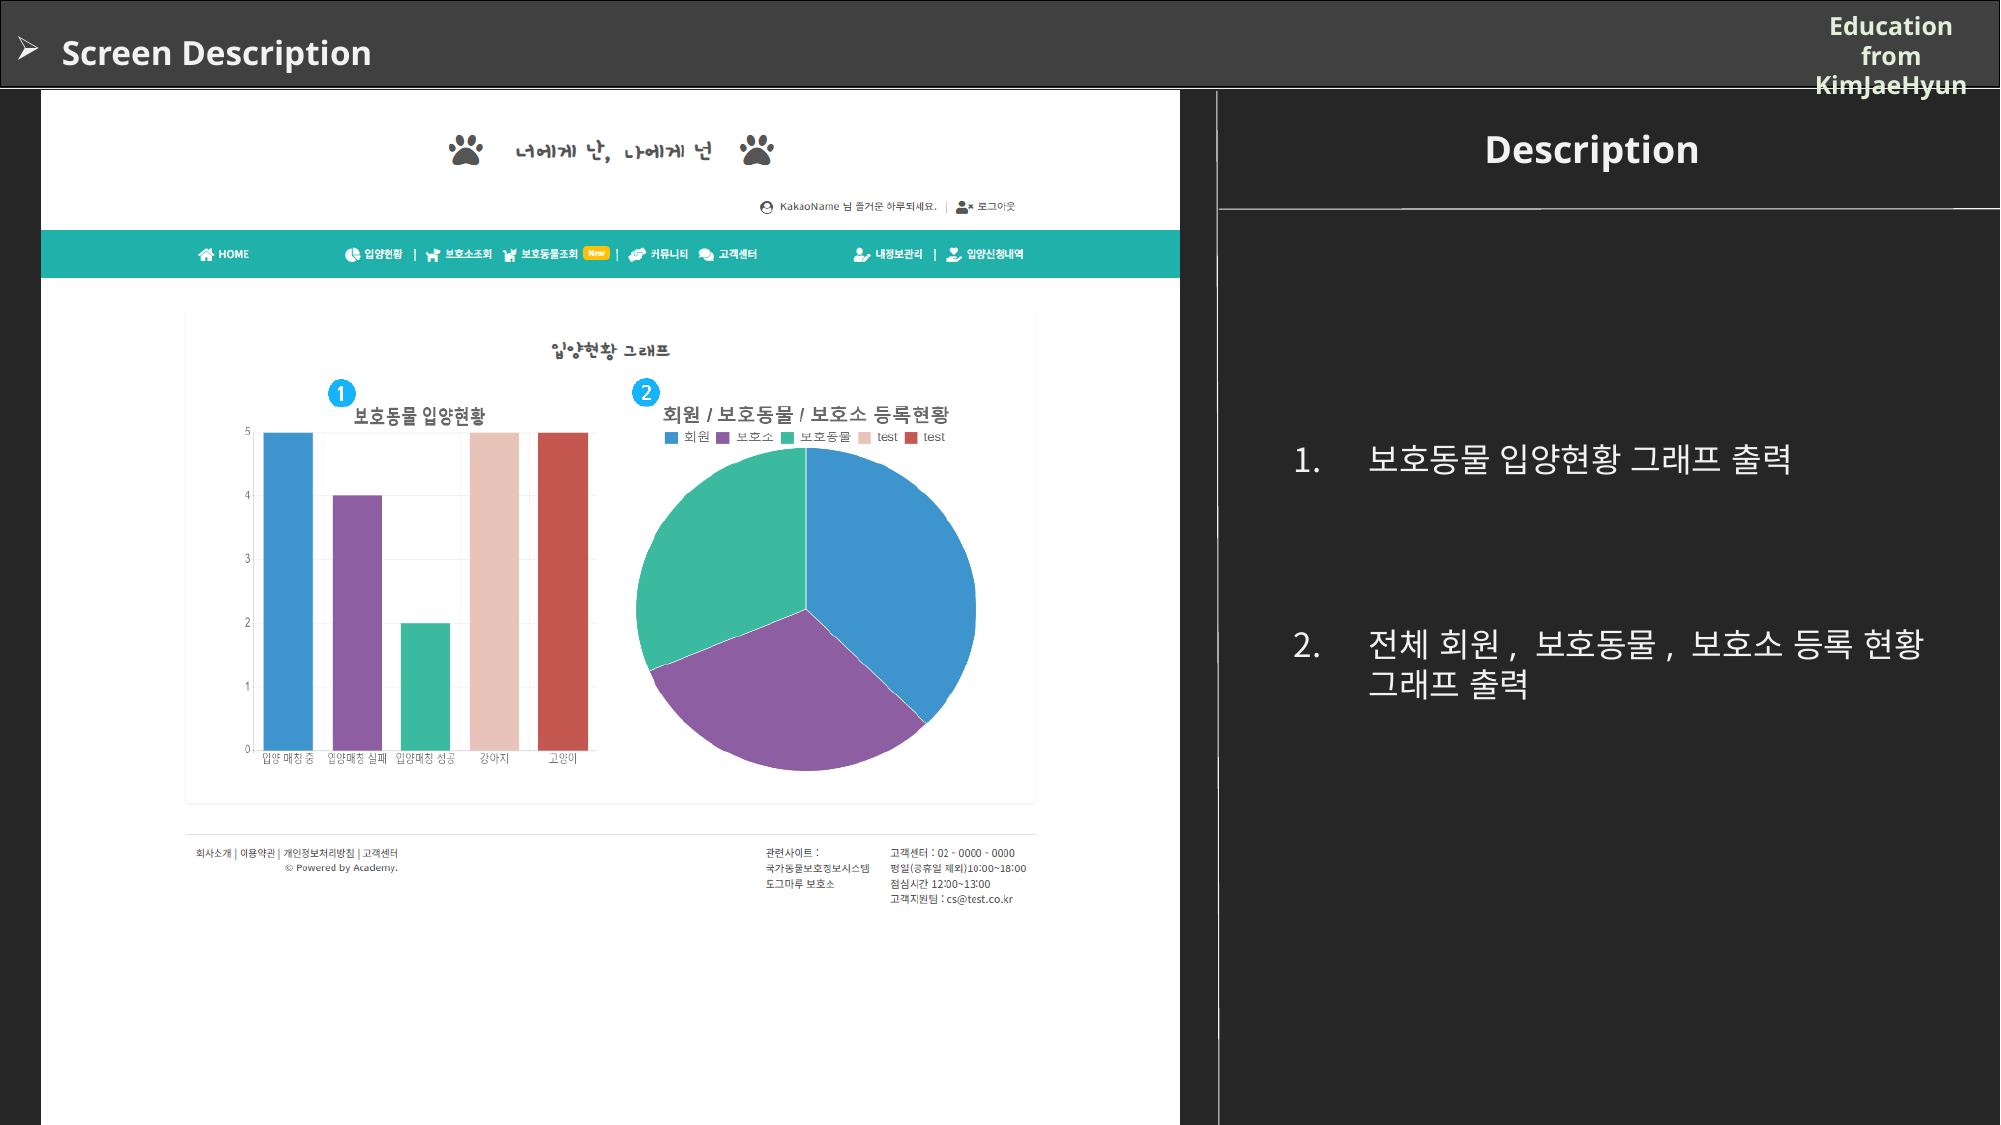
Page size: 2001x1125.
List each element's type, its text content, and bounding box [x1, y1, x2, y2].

text_box Education from KimJaeHyun [1782, 89, 2000, 108]
table_header Screen Description [1, 1, 1999, 86]
text_box Education from KimJaeHyun [1782, 2, 2000, 88]
text_box Description [1452, 118, 1733, 179]
picture [41, 90, 1180, 1125]
text_box 보호동물 입양현황 그래프 출력 전체 회원, 보호동물, 보호소 등록 현황 그래프 출력 [1279, 431, 1940, 711]
